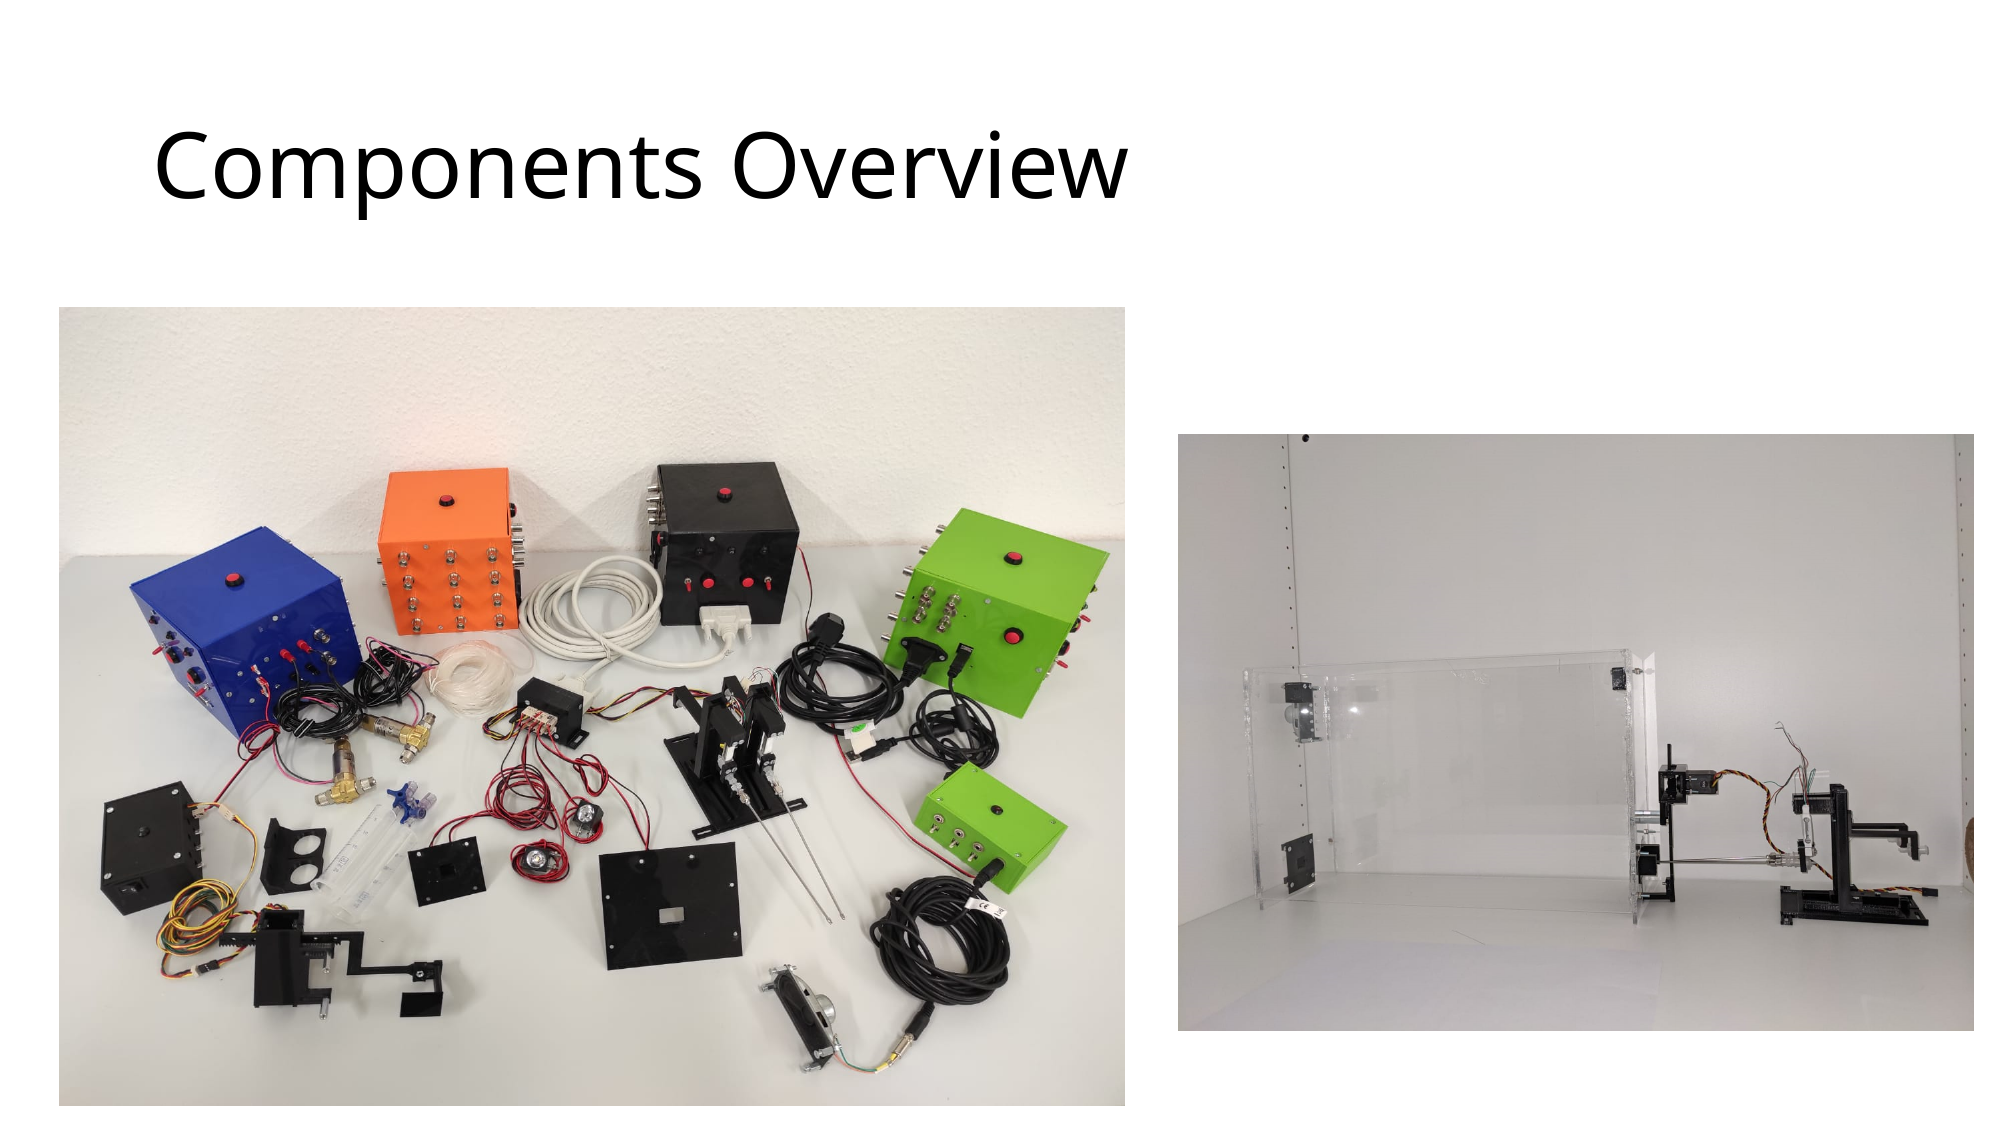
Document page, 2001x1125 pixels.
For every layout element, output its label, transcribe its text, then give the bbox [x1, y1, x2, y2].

picture [1178, 434, 1974, 1031]
picture [59, 307, 1125, 1106]
title Components Overview [137, 59, 1863, 278]
